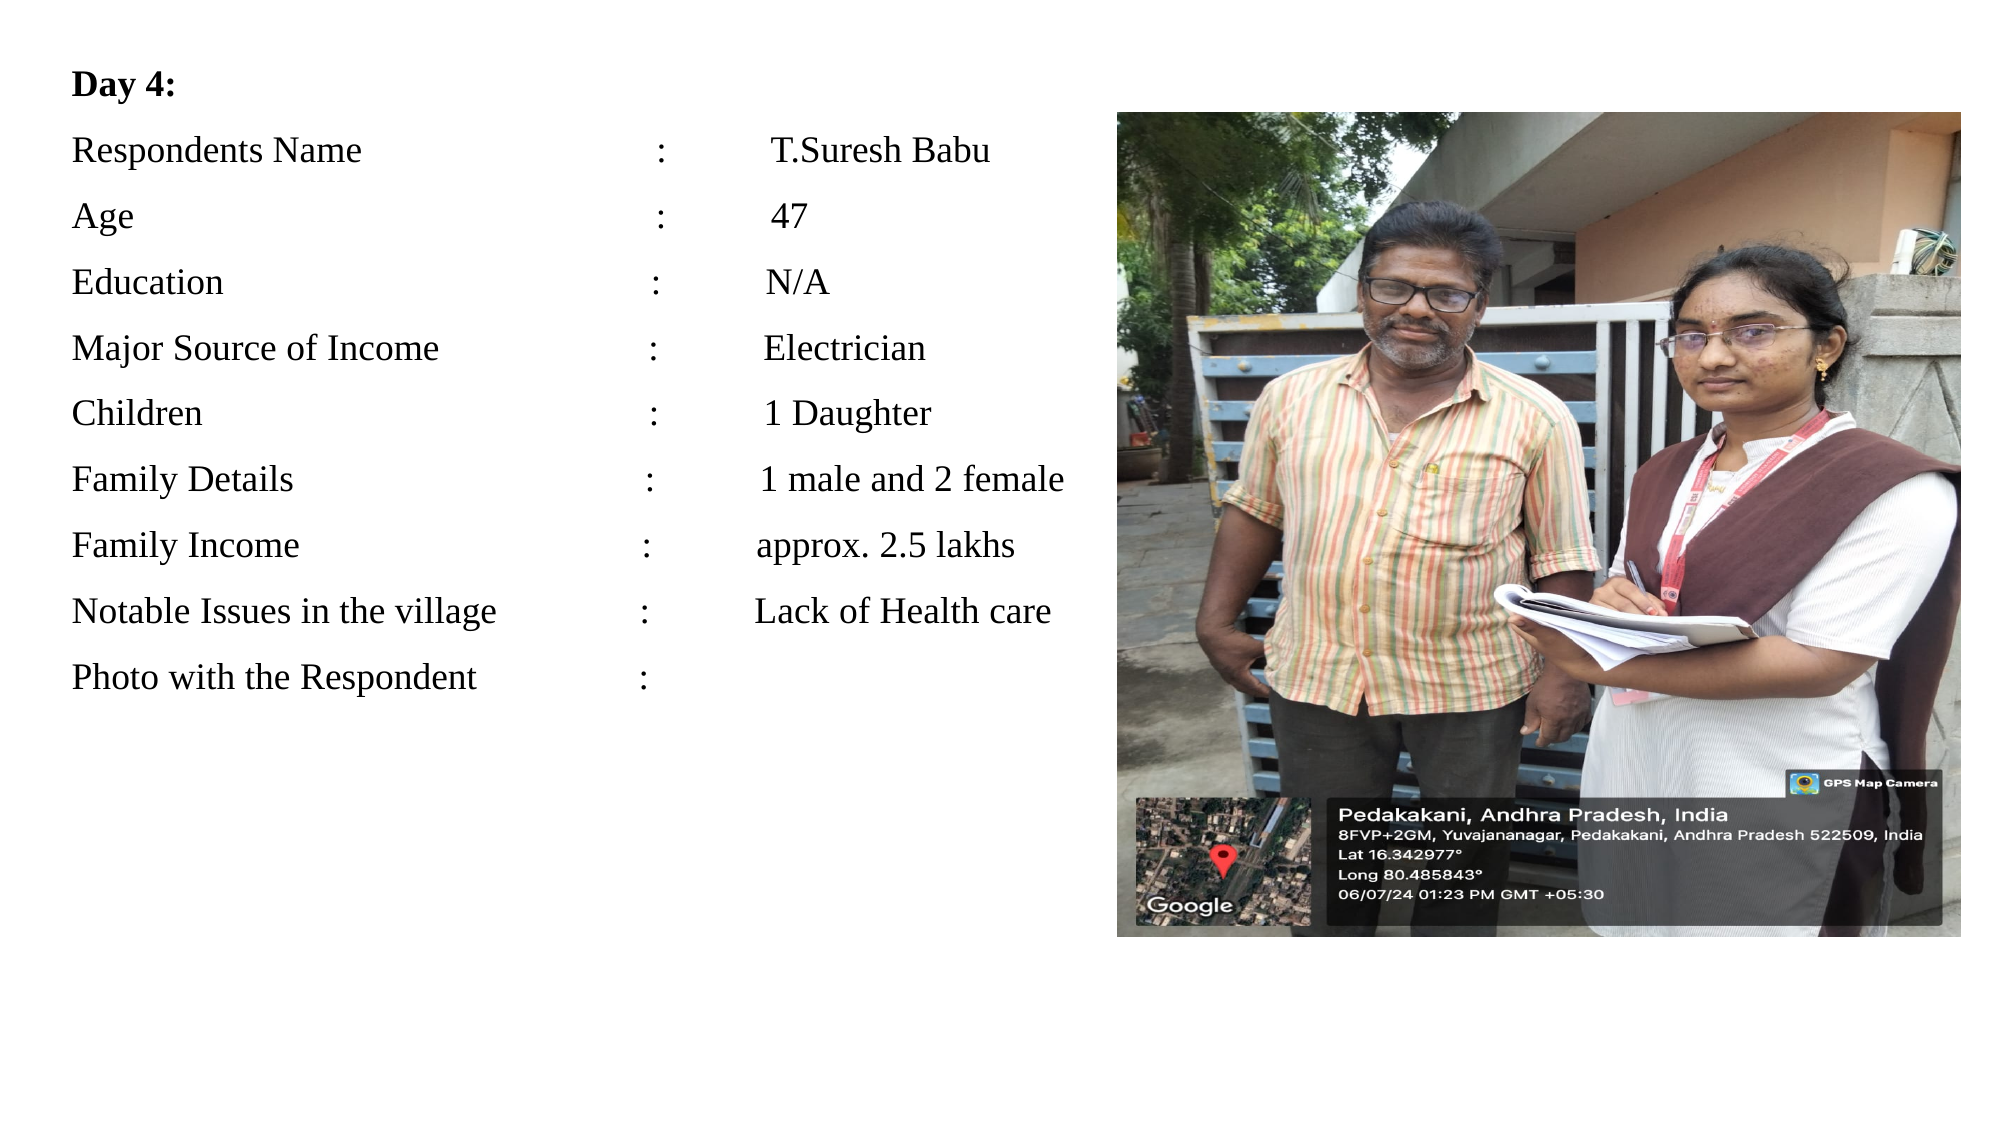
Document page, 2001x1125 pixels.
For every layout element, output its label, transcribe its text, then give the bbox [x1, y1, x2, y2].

list Day 4: Respondents Name : T.Suresh Babu Age : 47 Education : N/A Major Source of Income : Electrician Children : 1 Daughter Family Details : 1 male and 2 female Family Income : approx. 2.5 lakhs Notable Issues in the village : Lack of Health care Photo with the Respondent : [56, 51, 1947, 1082]
picture [1117, 112, 1961, 937]
